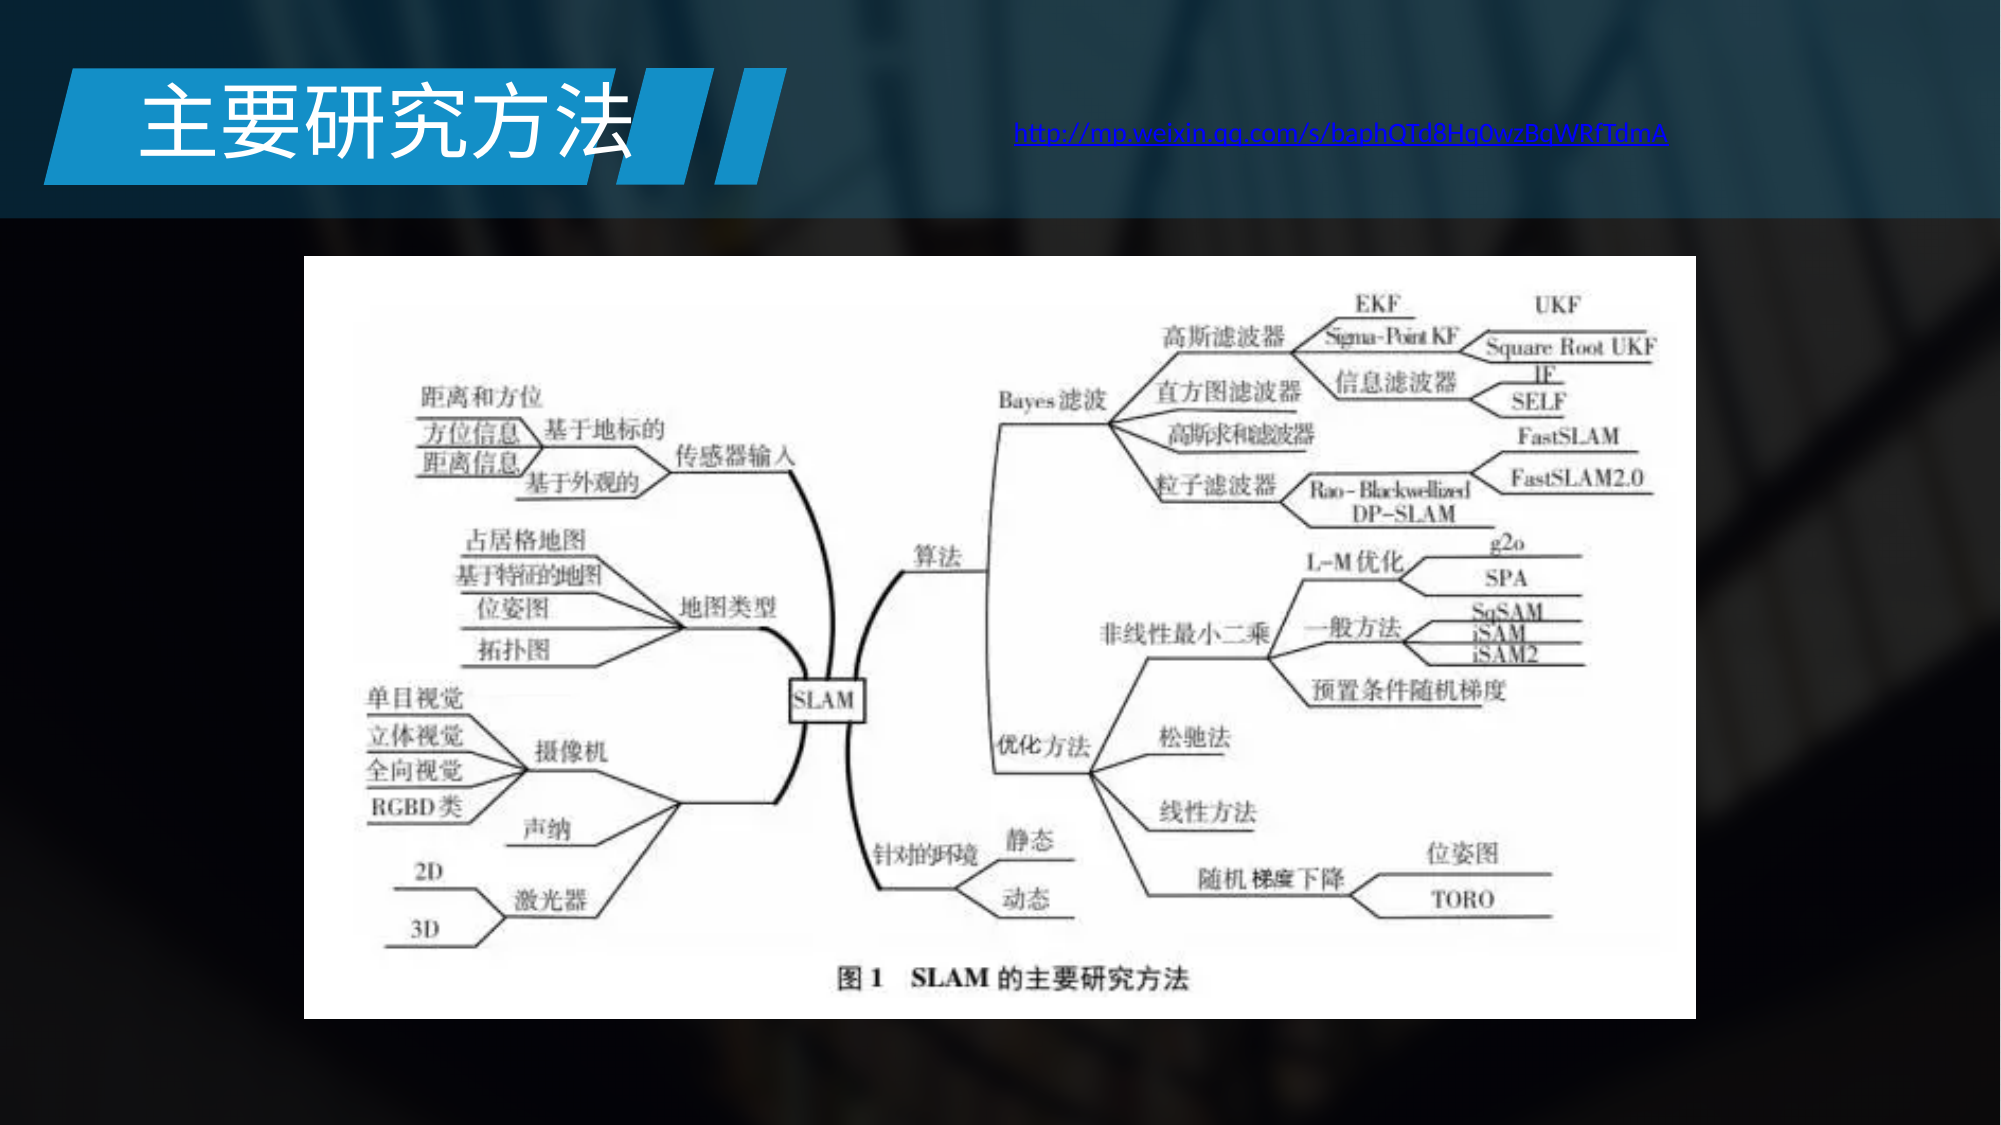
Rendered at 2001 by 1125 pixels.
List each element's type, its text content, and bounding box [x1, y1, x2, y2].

text_box [646, 68, 715, 185]
text_box [714, 68, 787, 185]
picture [304, 256, 1696, 1019]
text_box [43, 61, 646, 186]
text_box [0, 0, 2000, 219]
text_box http://mp.weixin.qq.com/s/baphQTd8Hq0wzBqWRfTdmA [1000, 106, 1677, 156]
